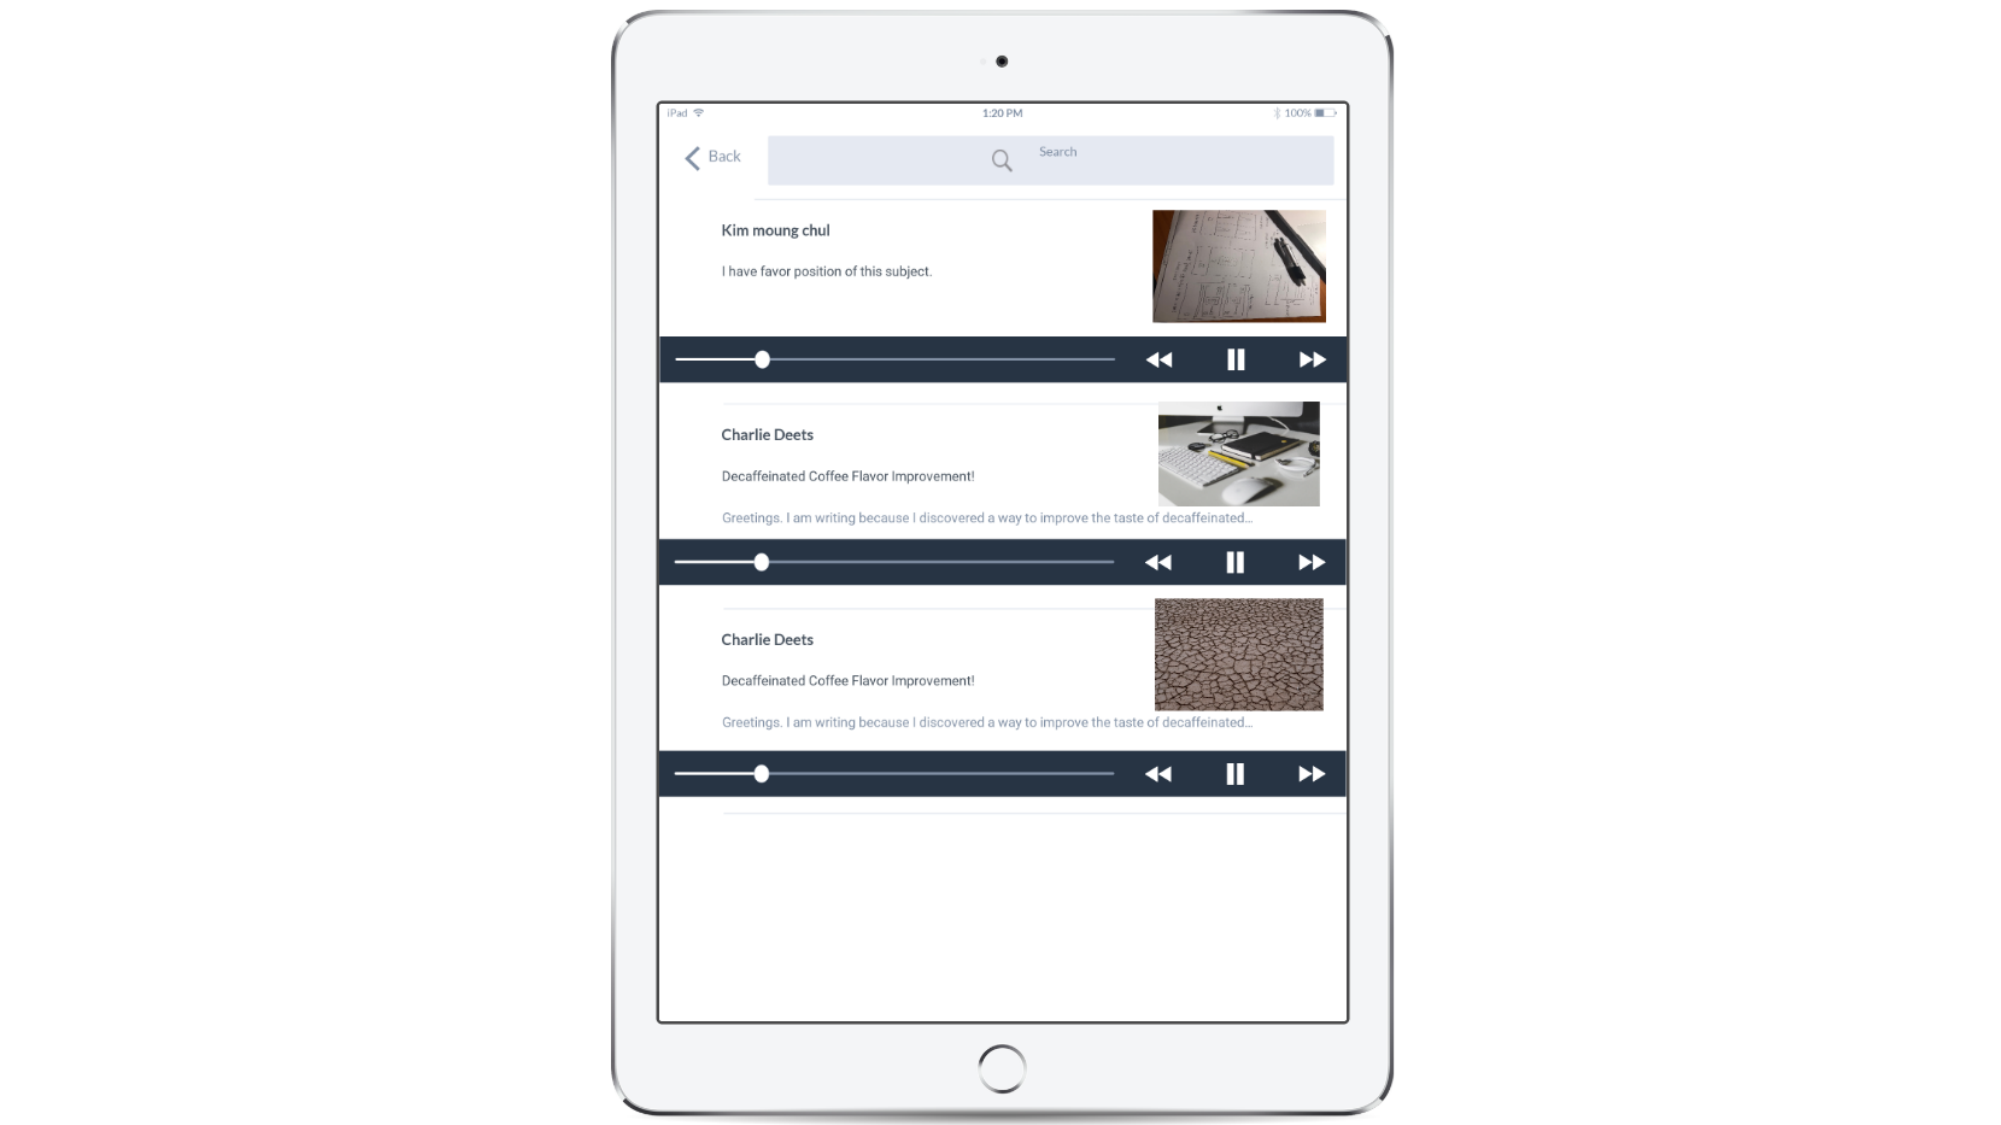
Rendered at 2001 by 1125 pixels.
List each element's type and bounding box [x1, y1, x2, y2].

picture [458, 0, 1542, 1125]
